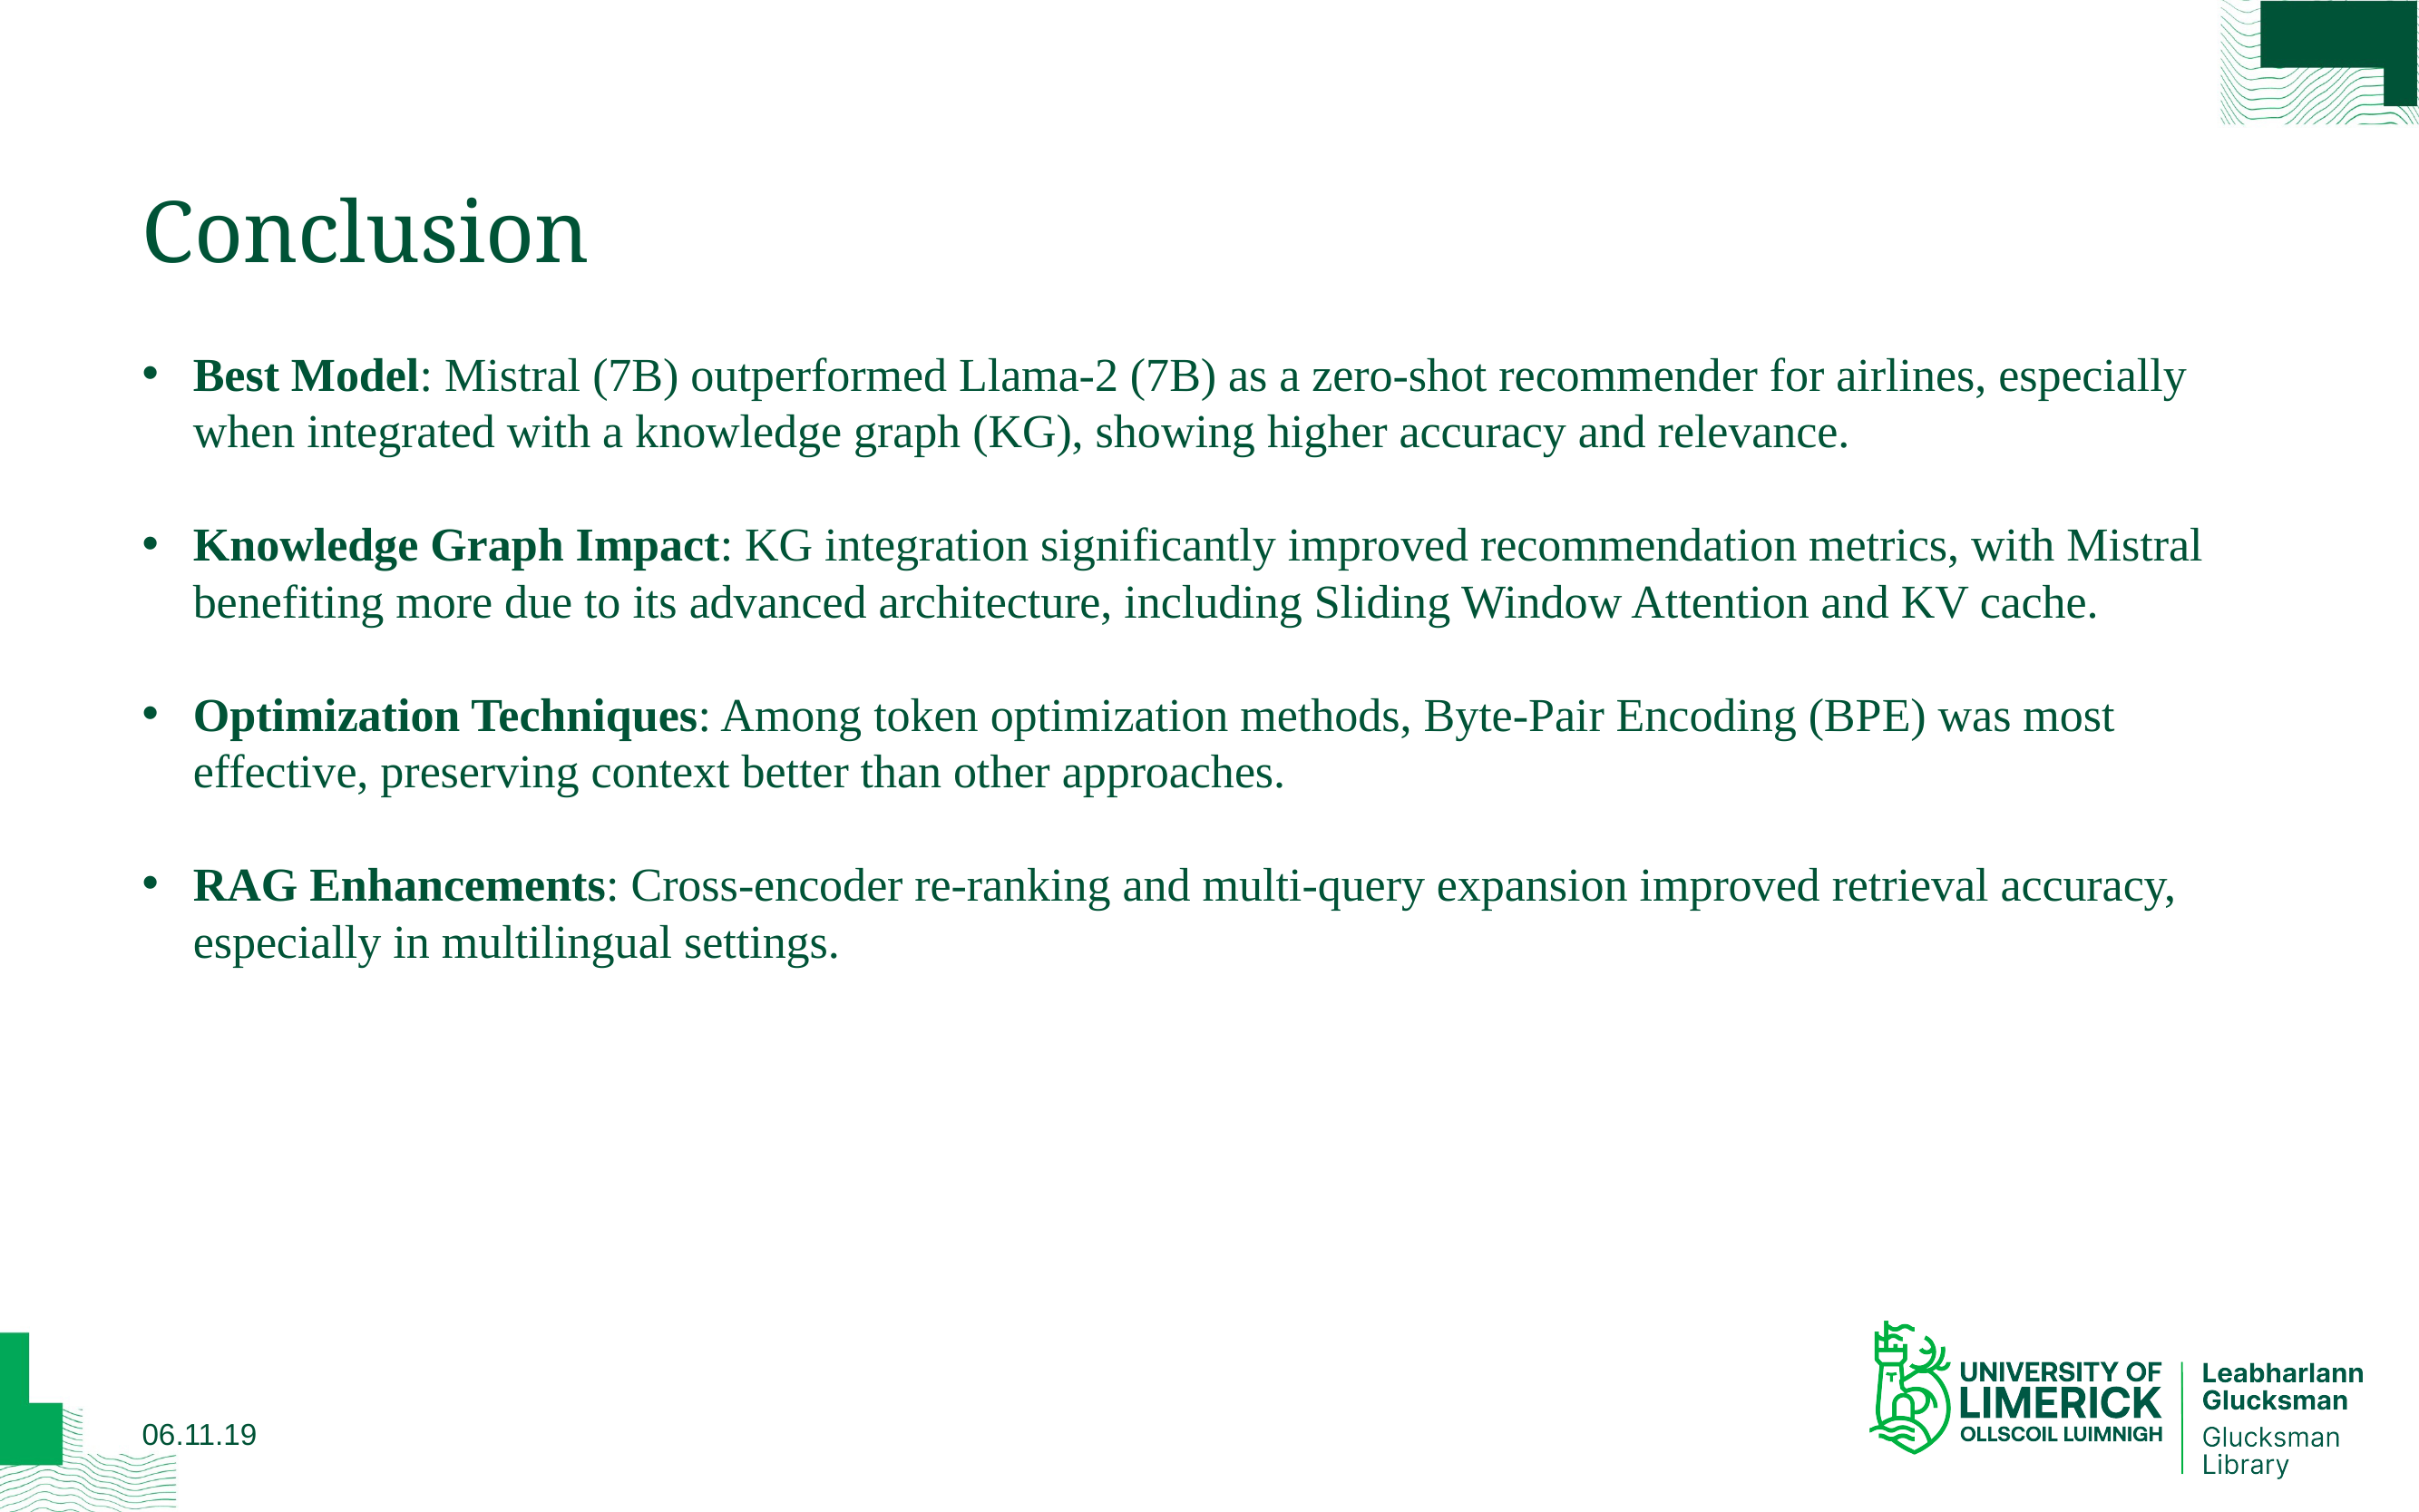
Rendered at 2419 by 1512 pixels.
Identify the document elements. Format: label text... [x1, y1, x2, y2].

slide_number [128, 1392, 673, 1474]
list Best Model: Mistral (7B) outperformed Llama-2 (7B) as a zero-shot recommender for airlines, especially when integrated with a knowledge graph (KG), showing higher accuracy and relevance. Knowledge Graph Impact: KG integration significantly improved recommendation metrics, with Mistral benefiting more due to its advanced architecture, including Sliding Window Attention and KV cache. Optimization Techniques: Among token optimization methods, Byte-Pair Encoding (BPE) was most effective, preserving context better than other approaches. RAG Enhancements: Cross-encoder re-ranking and multi-query expansion improved retrieval accuracy, especially in multilingual settings. [128, 337, 2267, 1254]
title Conclusion [128, 181, 2215, 337]
picture [0, 0, 2419, 1512]
